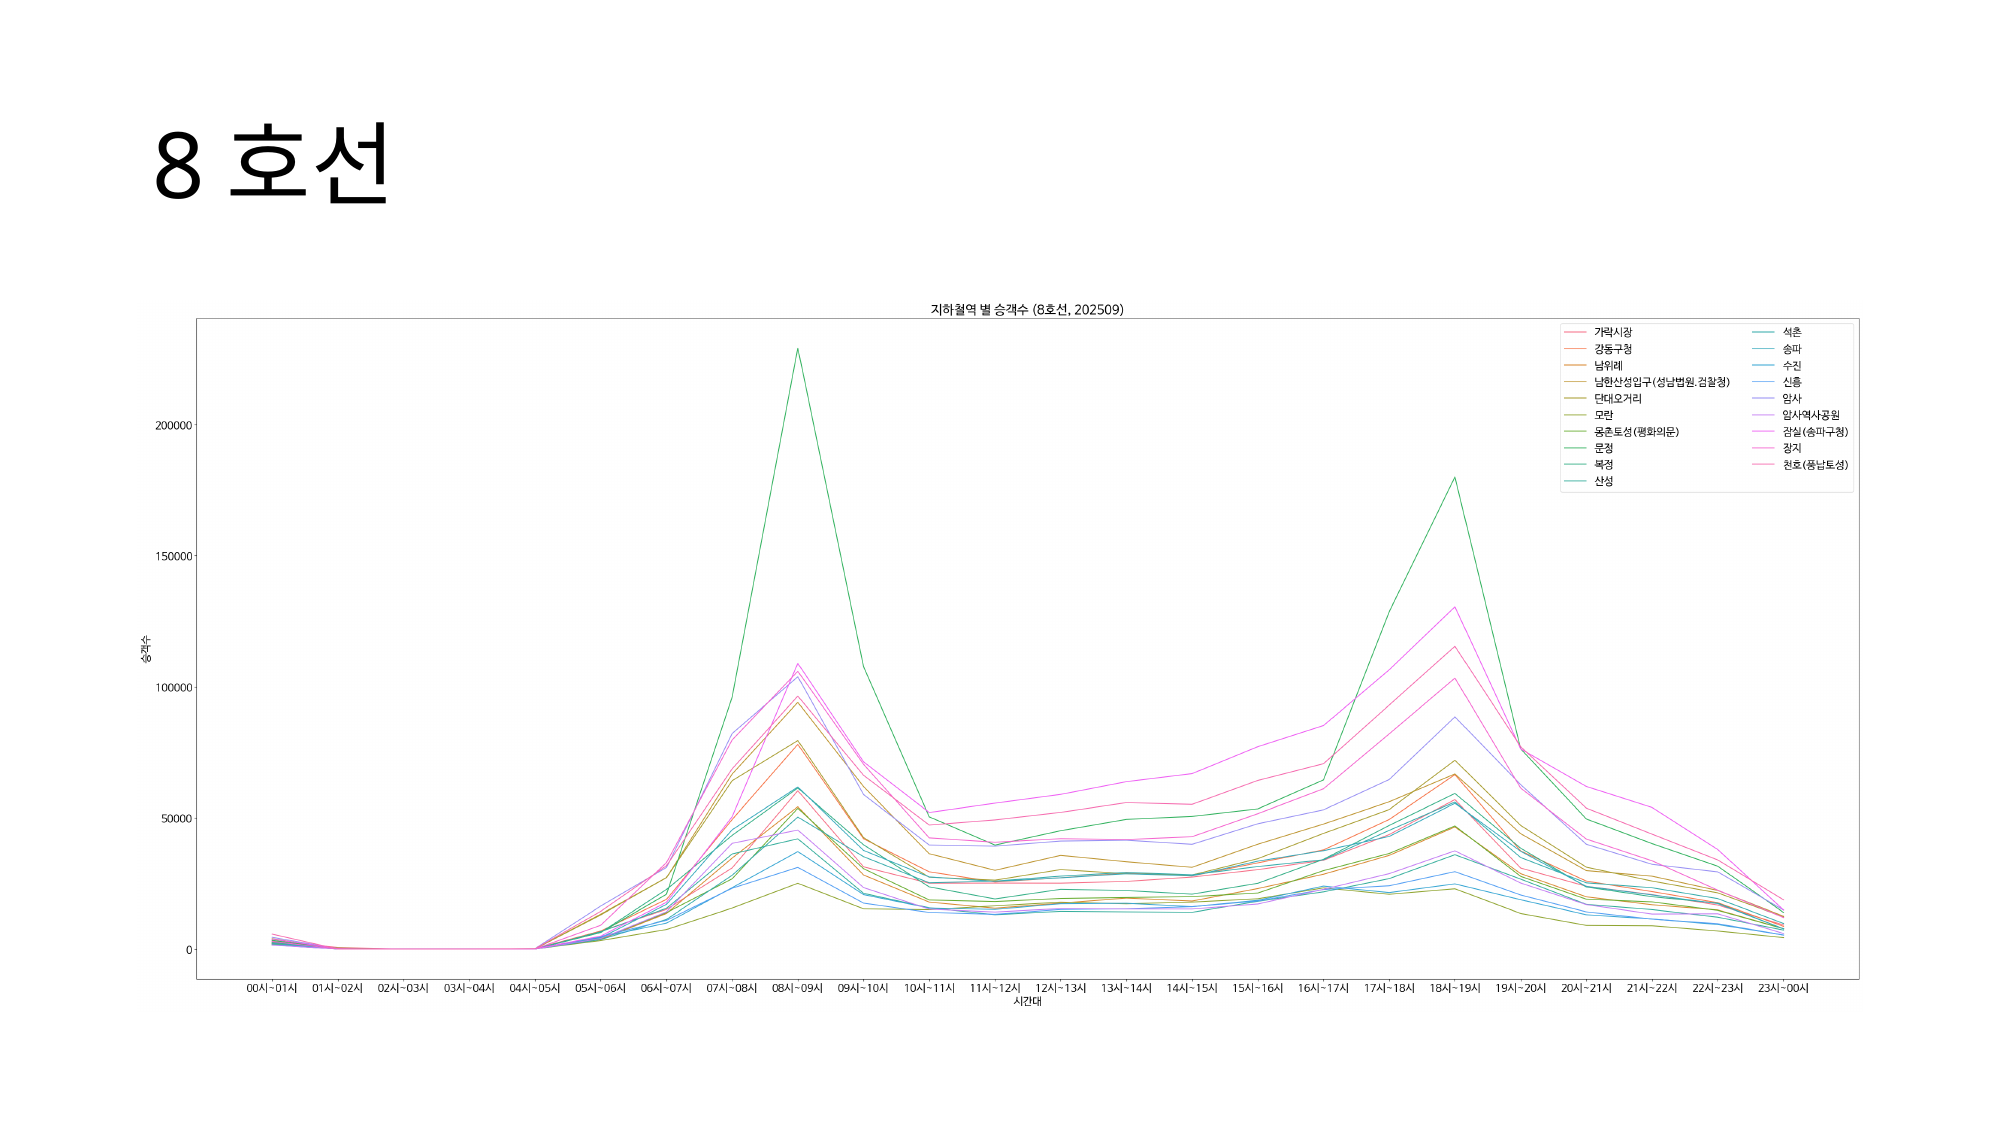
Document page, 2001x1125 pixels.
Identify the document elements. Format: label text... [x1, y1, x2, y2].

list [136, 300, 1863, 1013]
title 8호선 [137, 59, 1863, 278]
